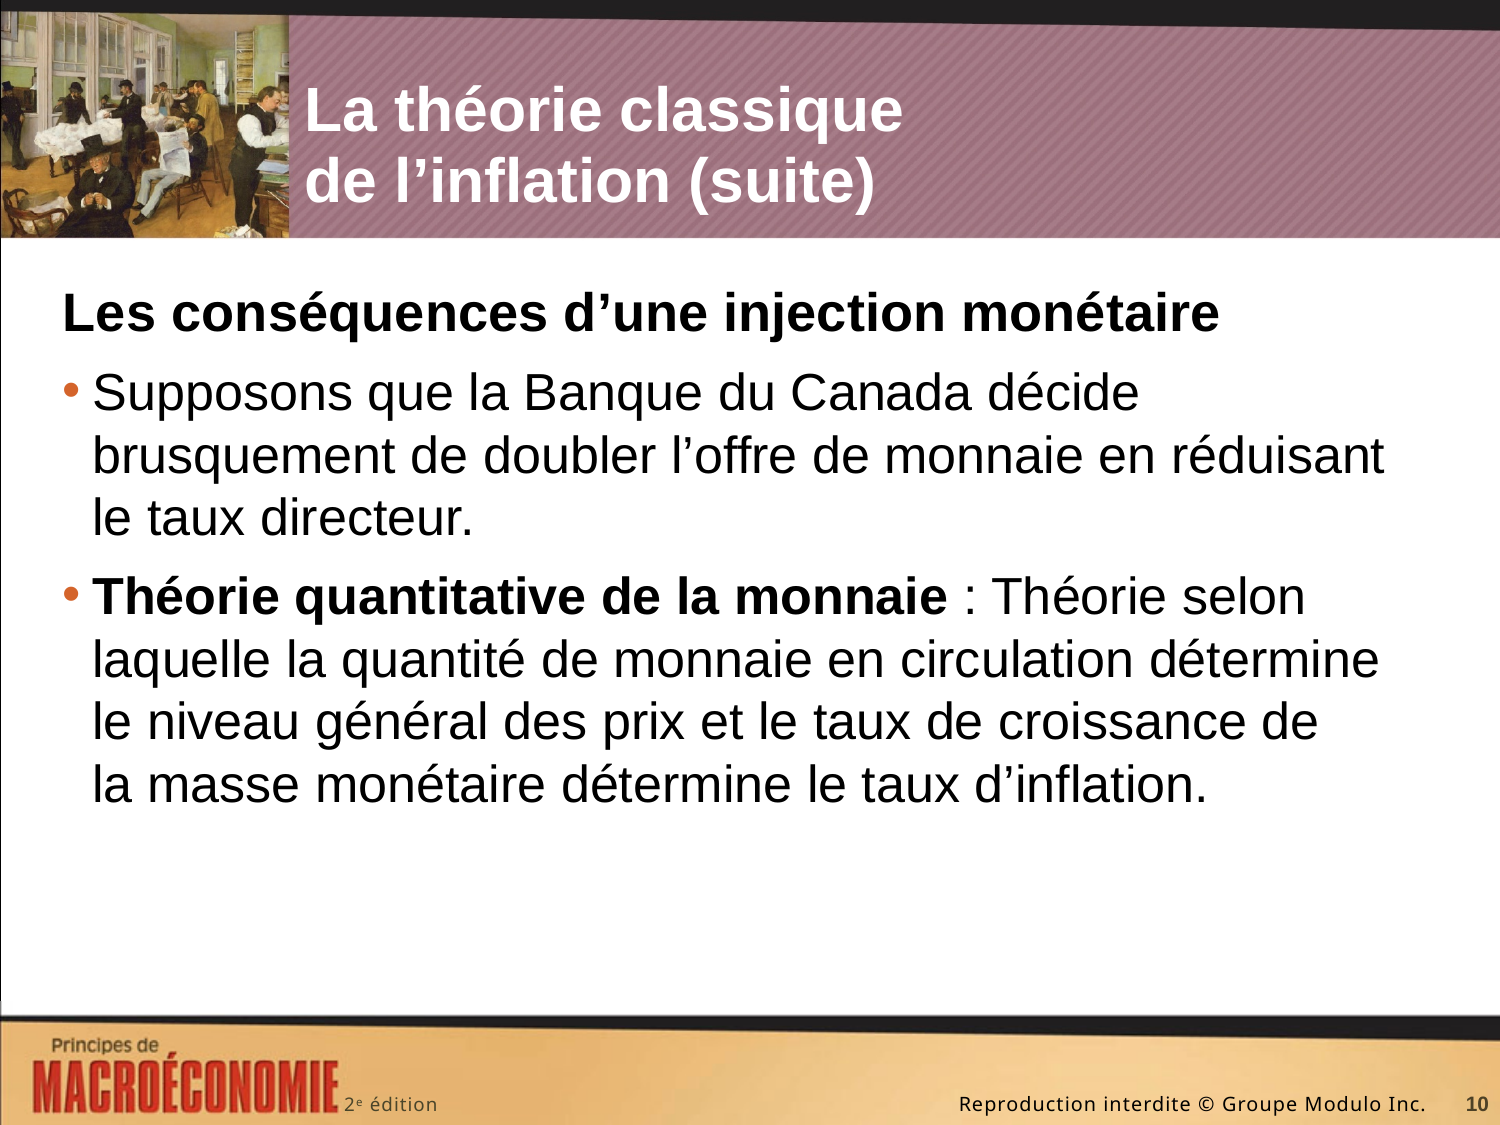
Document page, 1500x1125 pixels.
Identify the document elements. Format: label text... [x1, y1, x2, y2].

list Les conséquences d’une injection monétaire Supposons que la Banque du Canada décide brusquement de doubler l’offre de monnaie en réduisant le taux directeur. Théorie quantitative de la monnaie : Théorie selon laquelle la quantité de monnaie en circulation détermine le niveau général des prix et le taux de croissance de la masse monétaire détermine le taux d’inflation. [17, 269, 1431, 1000]
picture [0, 0, 1500, 1125]
title La théorie classique de l’inflation (suite) [304, 32, 1431, 223]
picture [1412, 1102, 1417, 1110]
slide_number 10 [1417, 1070, 1489, 1125]
